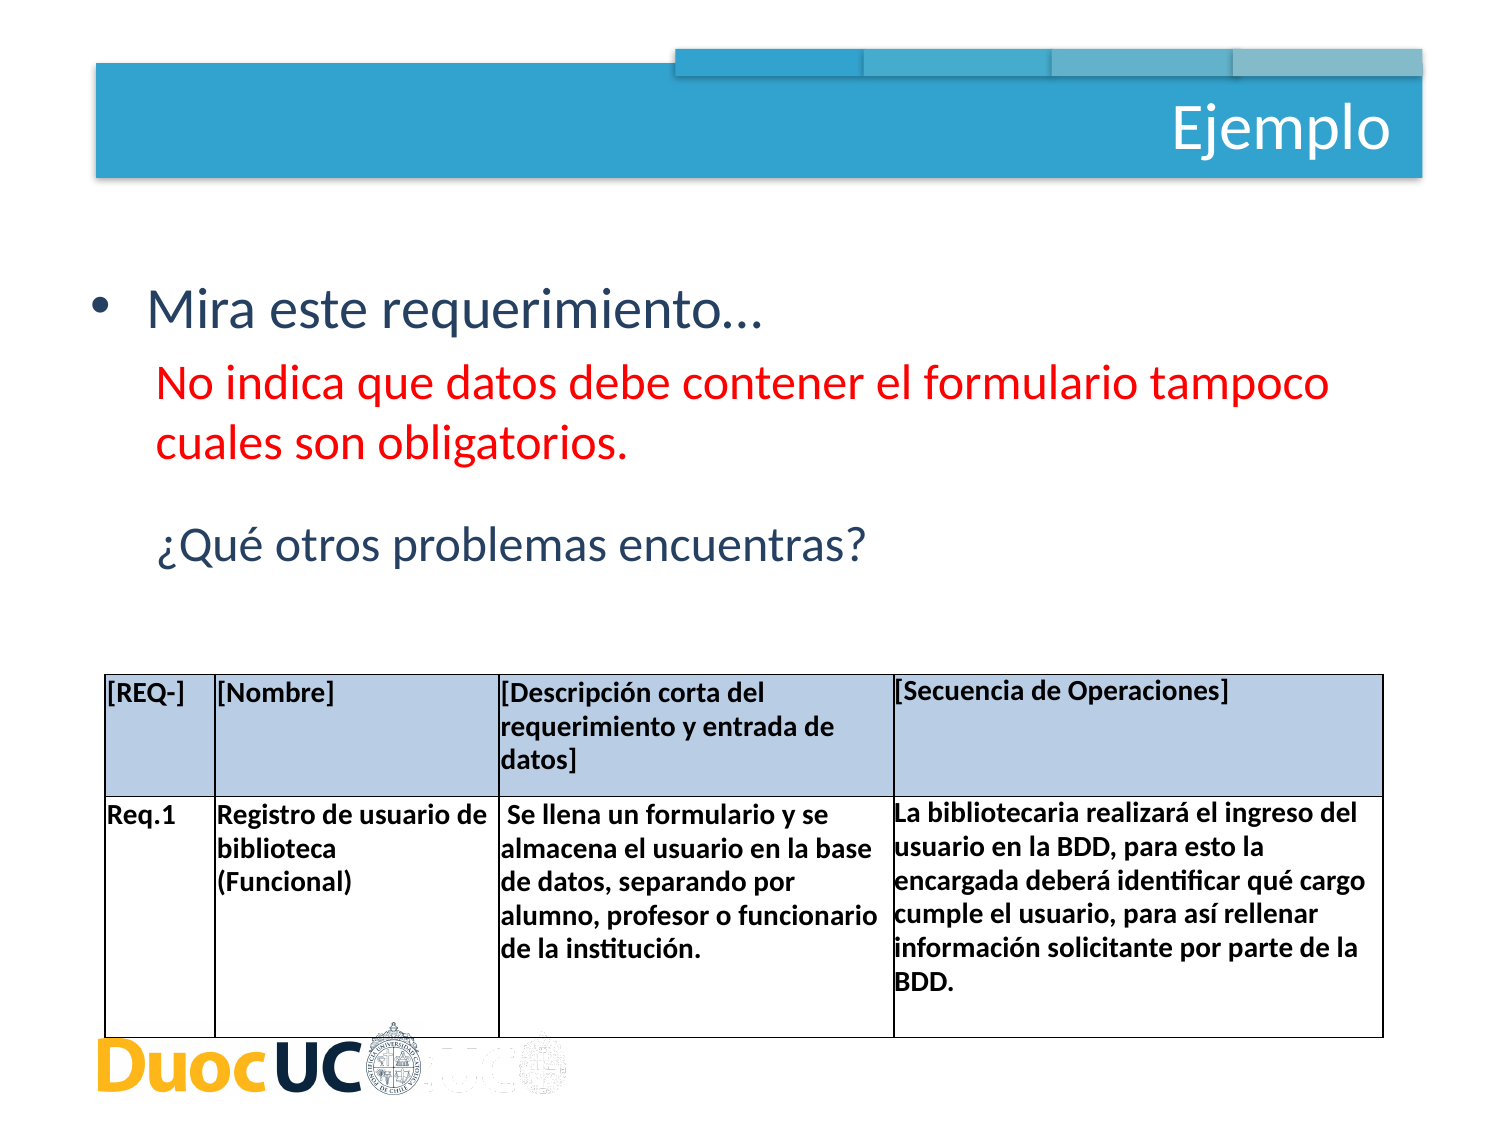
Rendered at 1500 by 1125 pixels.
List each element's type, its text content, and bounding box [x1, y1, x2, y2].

table_header [Descripción corta del requerimiento y entrada de datos] [500, 675, 893, 796]
table_header [Nombre] [216, 675, 498, 796]
table_cell Registro de usuario de biblioteca (Funcional) [216, 797, 498, 1037]
table_cell Se llena un formulario y se almacena el usuario en la base de datos, separando por alumno, profesor o funcionario de la institución. [500, 797, 893, 1037]
text_box Ejemplo [1155, 75, 1407, 171]
list Mira este requerimiento… No indica que datos debe contener el formulario tampoco cuales son obligatorios. ¿Qué otros problemas encuentras? [75, 262, 1425, 1005]
table_header [Secuencia de Operaciones] [895, 675, 1382, 796]
table_header [REQ-] [106, 675, 214, 796]
table_cell La bibliotecaria realizará el ingreso del usuario en la BDD, para esto la encargada deberá identificar qué cargo cumple el usuario, para así rellenar información solicitante por parte de la BDD. [895, 797, 1382, 1037]
table_cell Req.1 [106, 797, 214, 1037]
picture [96, 1021, 566, 1095]
